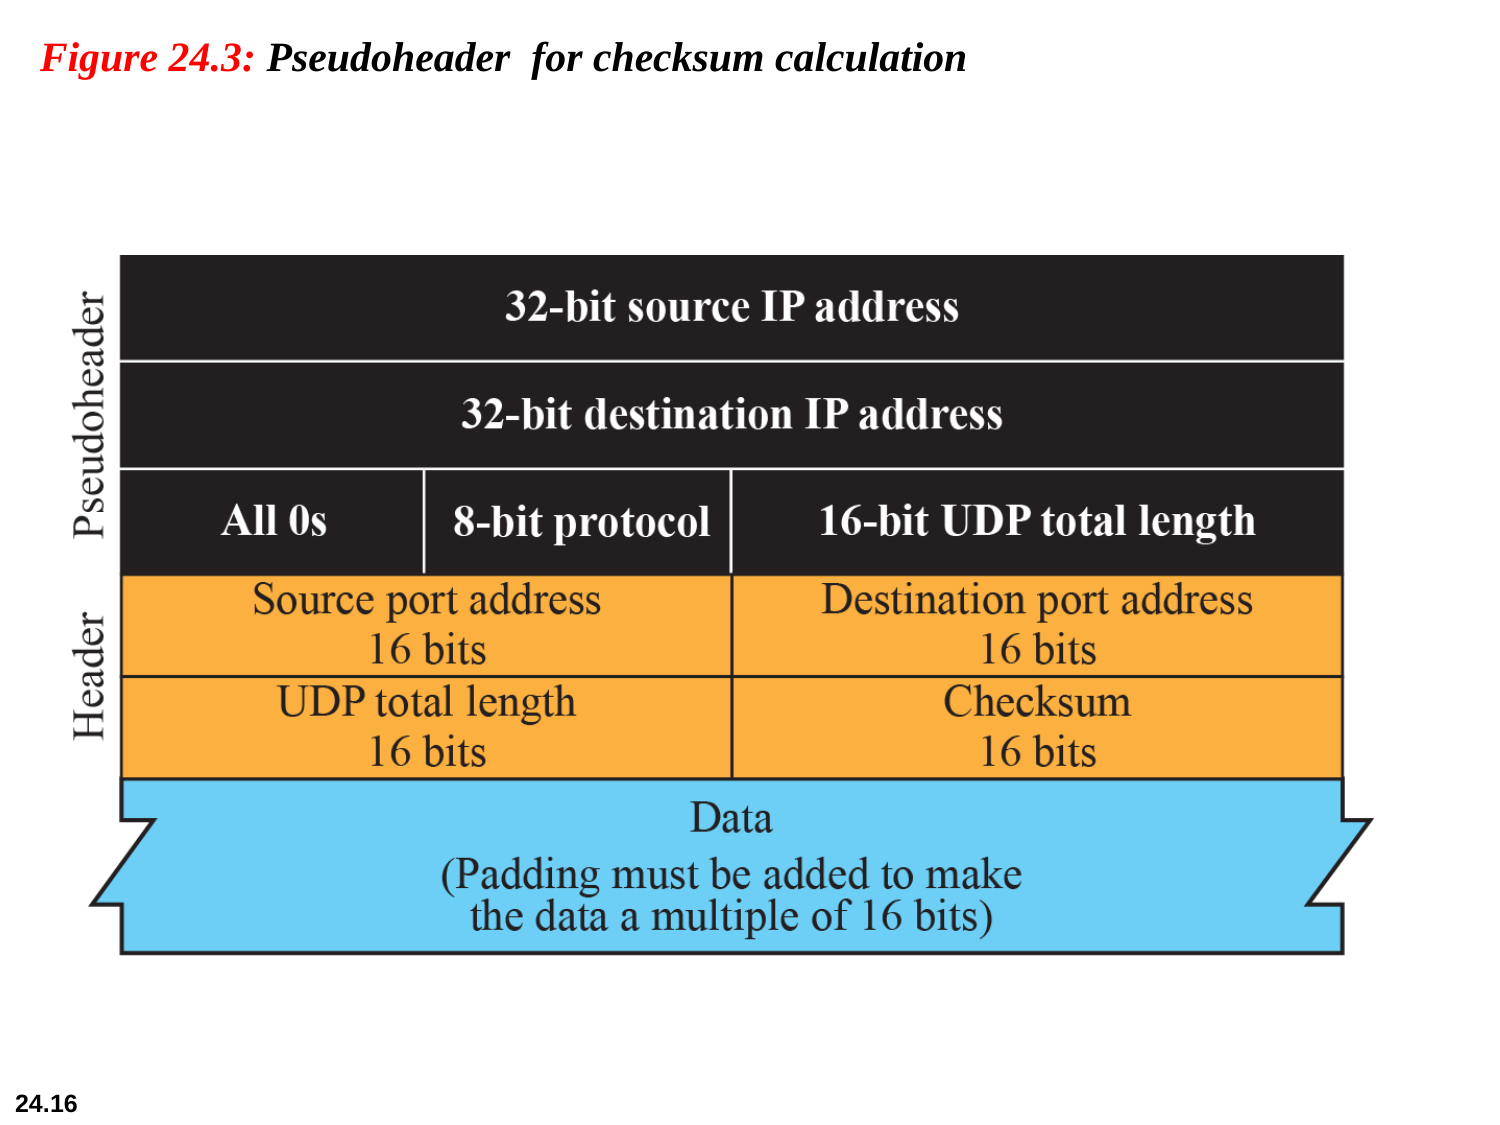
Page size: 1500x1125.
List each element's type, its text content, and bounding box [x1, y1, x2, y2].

text_box Figure 24.3: Pseudoheader for checksum calculation [24, 22, 1363, 87]
text_box 24.16 [0, 1049, 313, 1125]
picture [66, 255, 1376, 956]
